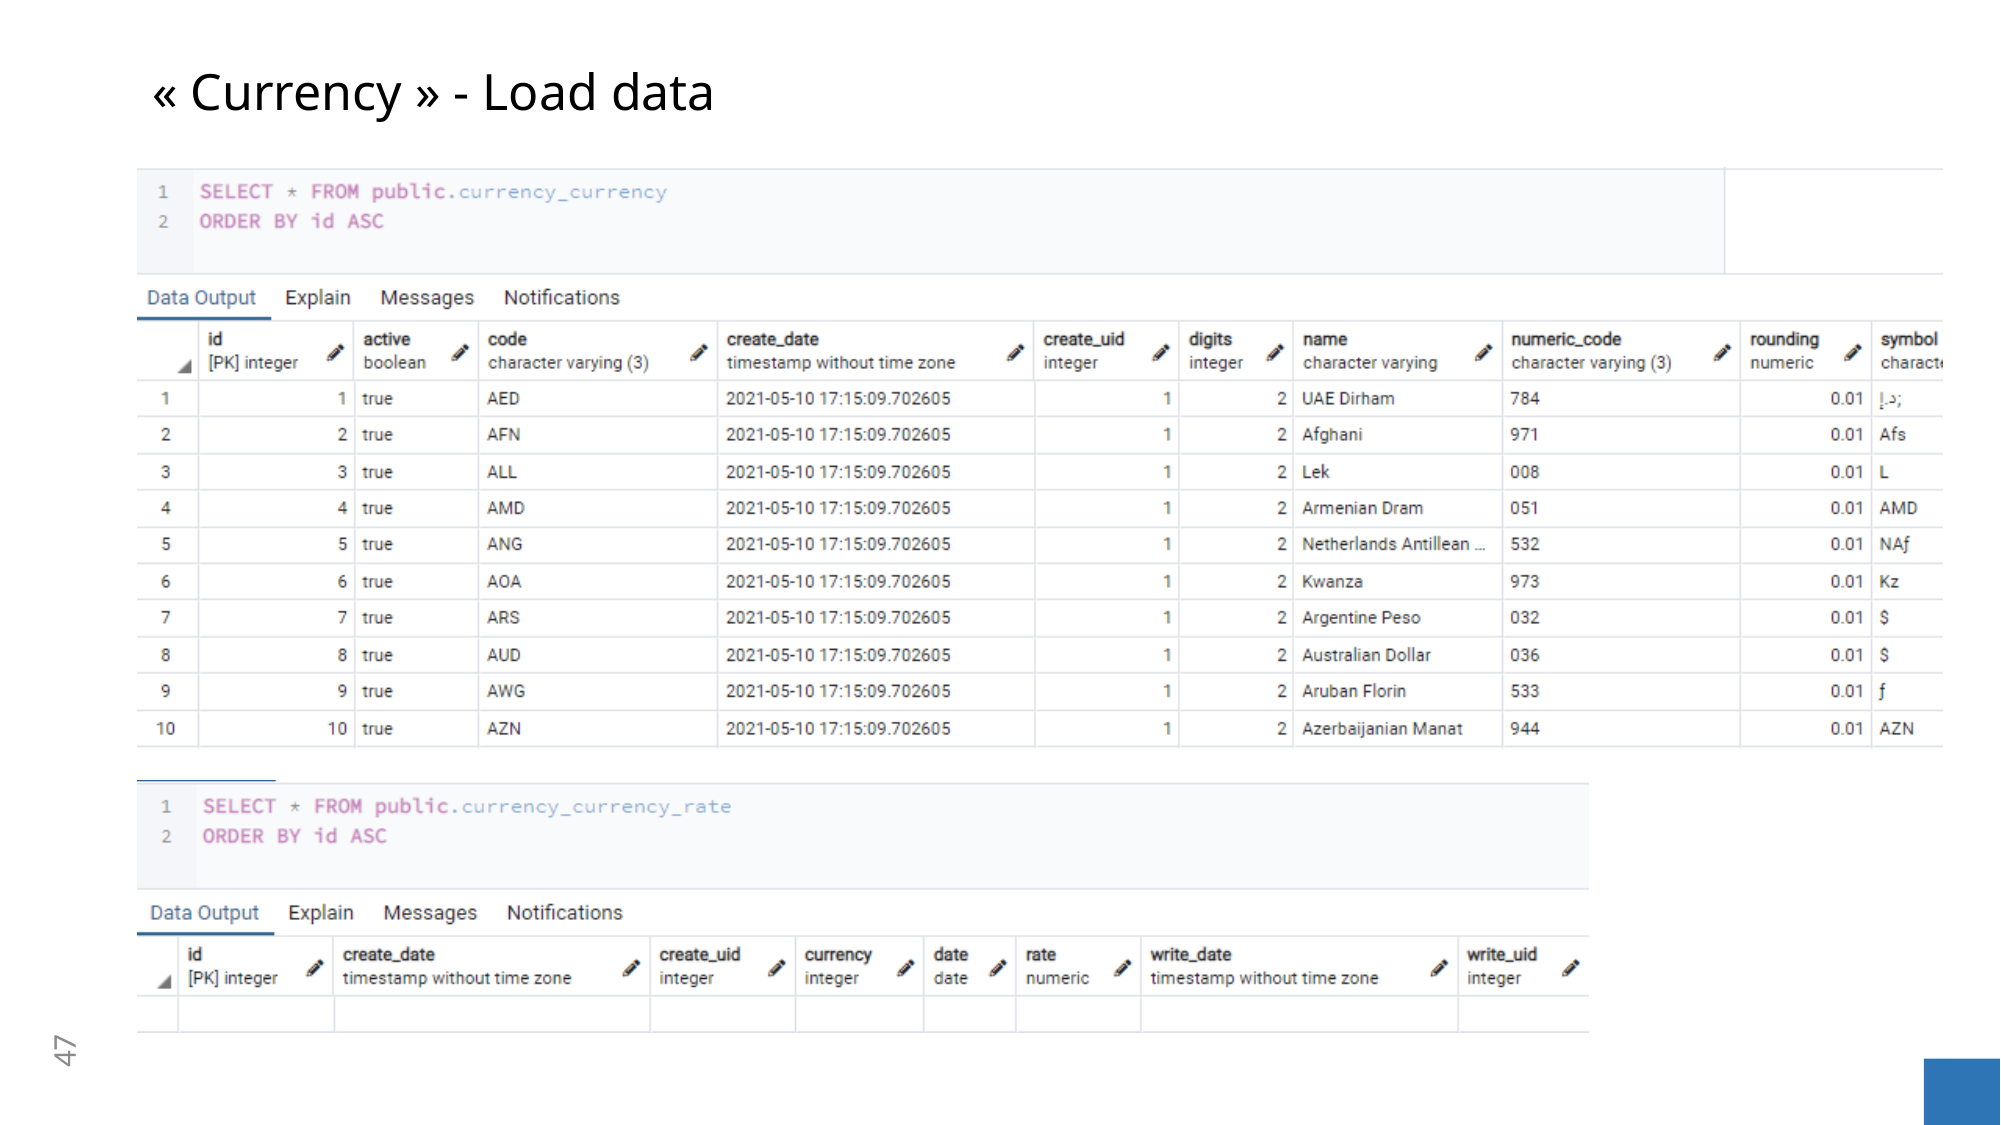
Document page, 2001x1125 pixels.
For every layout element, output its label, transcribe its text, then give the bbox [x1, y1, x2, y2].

title « Currency » - Load data [137, 59, 1863, 136]
text_box [1923, 1058, 2000, 1125]
slide_number 47 [32, 995, 93, 1108]
picture [137, 780, 1589, 1033]
picture [137, 167, 1943, 749]
